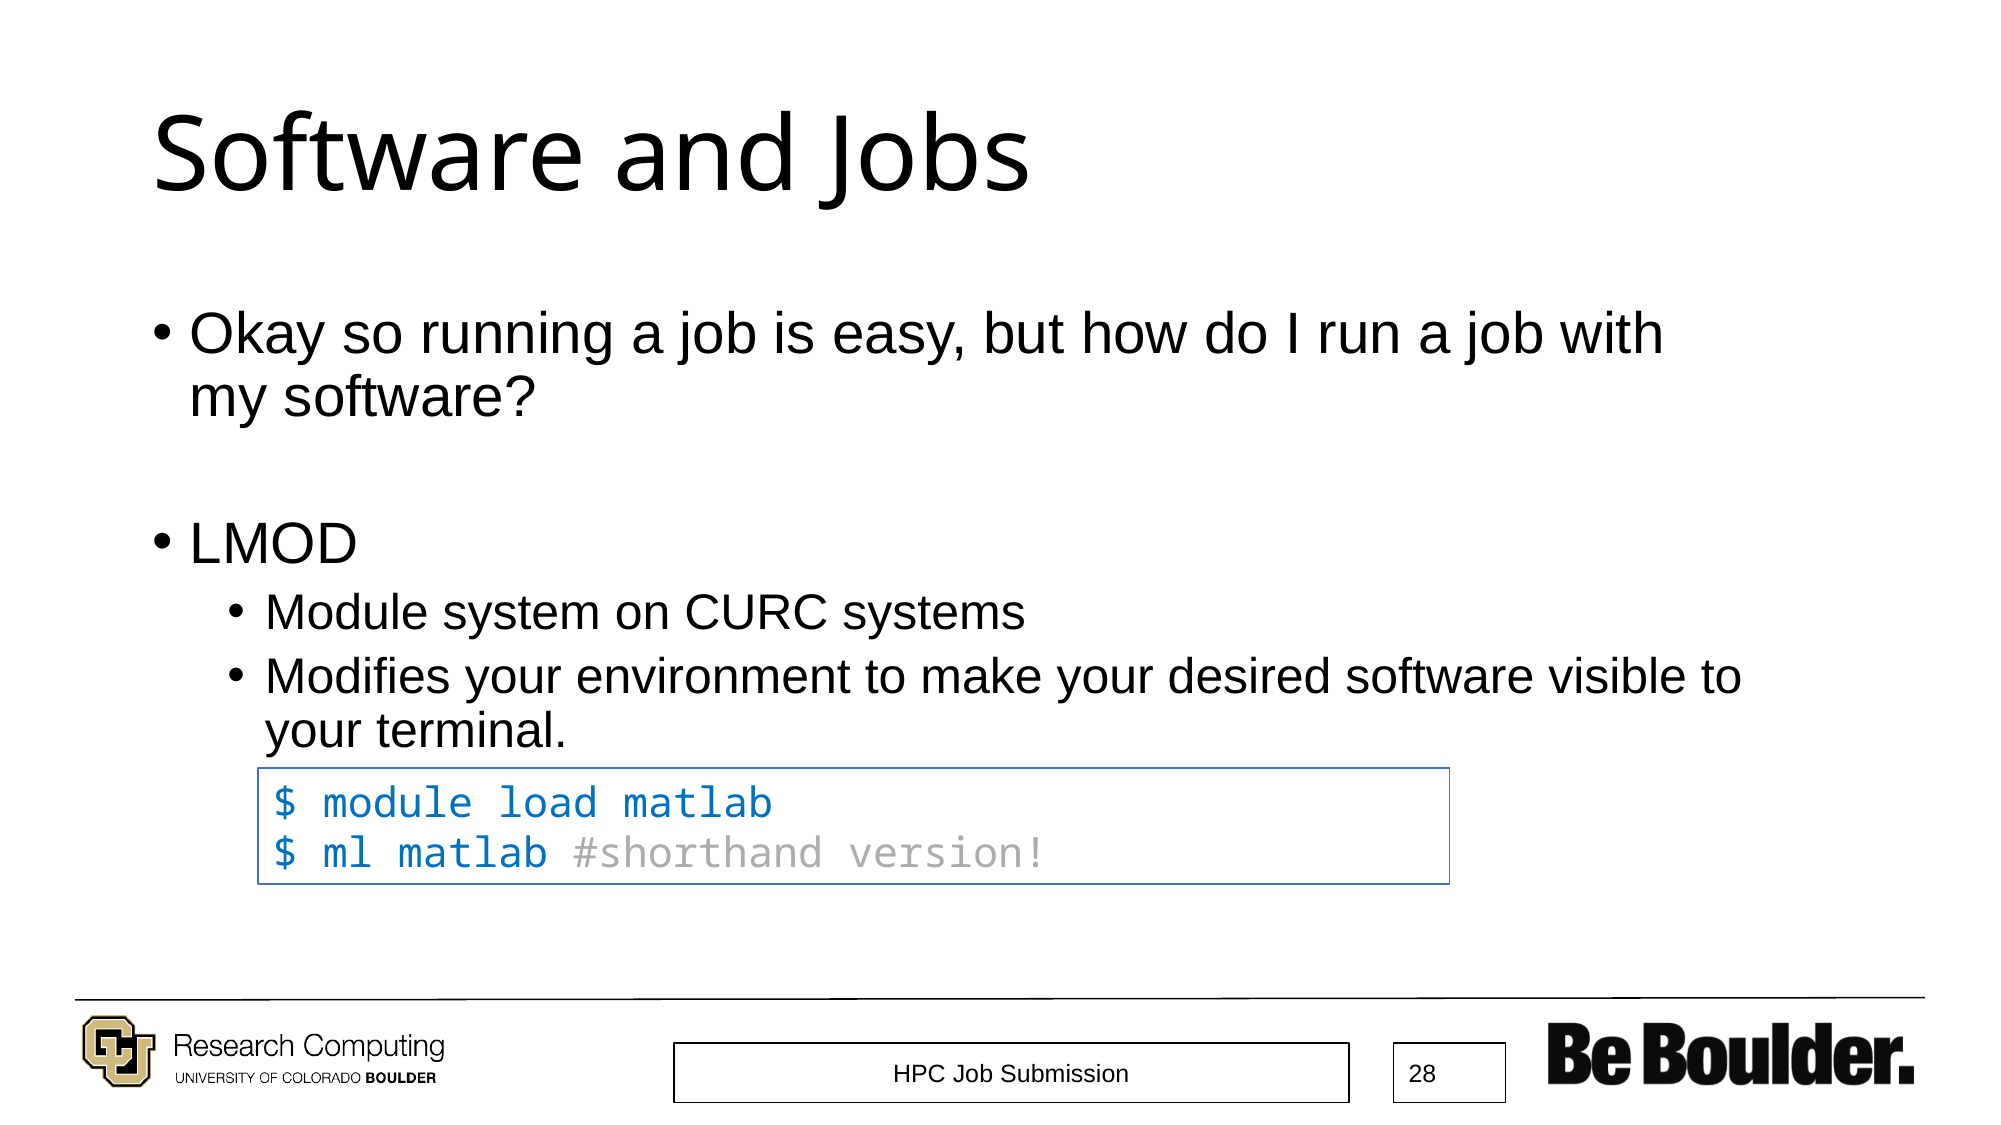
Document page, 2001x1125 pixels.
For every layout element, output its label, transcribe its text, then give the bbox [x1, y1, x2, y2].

list Okay so running a job is easy, but how do I run a job with my software? LMOD Module system on CURC systems Modifies your environment to make your desired software visible to your terminal. [137, 296, 1863, 886]
text_box $ module load matlab $ ml matlab #shorthand version! [257, 768, 1450, 885]
picture [81, 1015, 444, 1088]
slide_number 28 [1393, 1042, 1506, 1103]
footer HPC Job Submission [673, 1042, 1350, 1103]
title Software and Jobs [137, 48, 1863, 266]
picture [1524, 1015, 1938, 1088]
